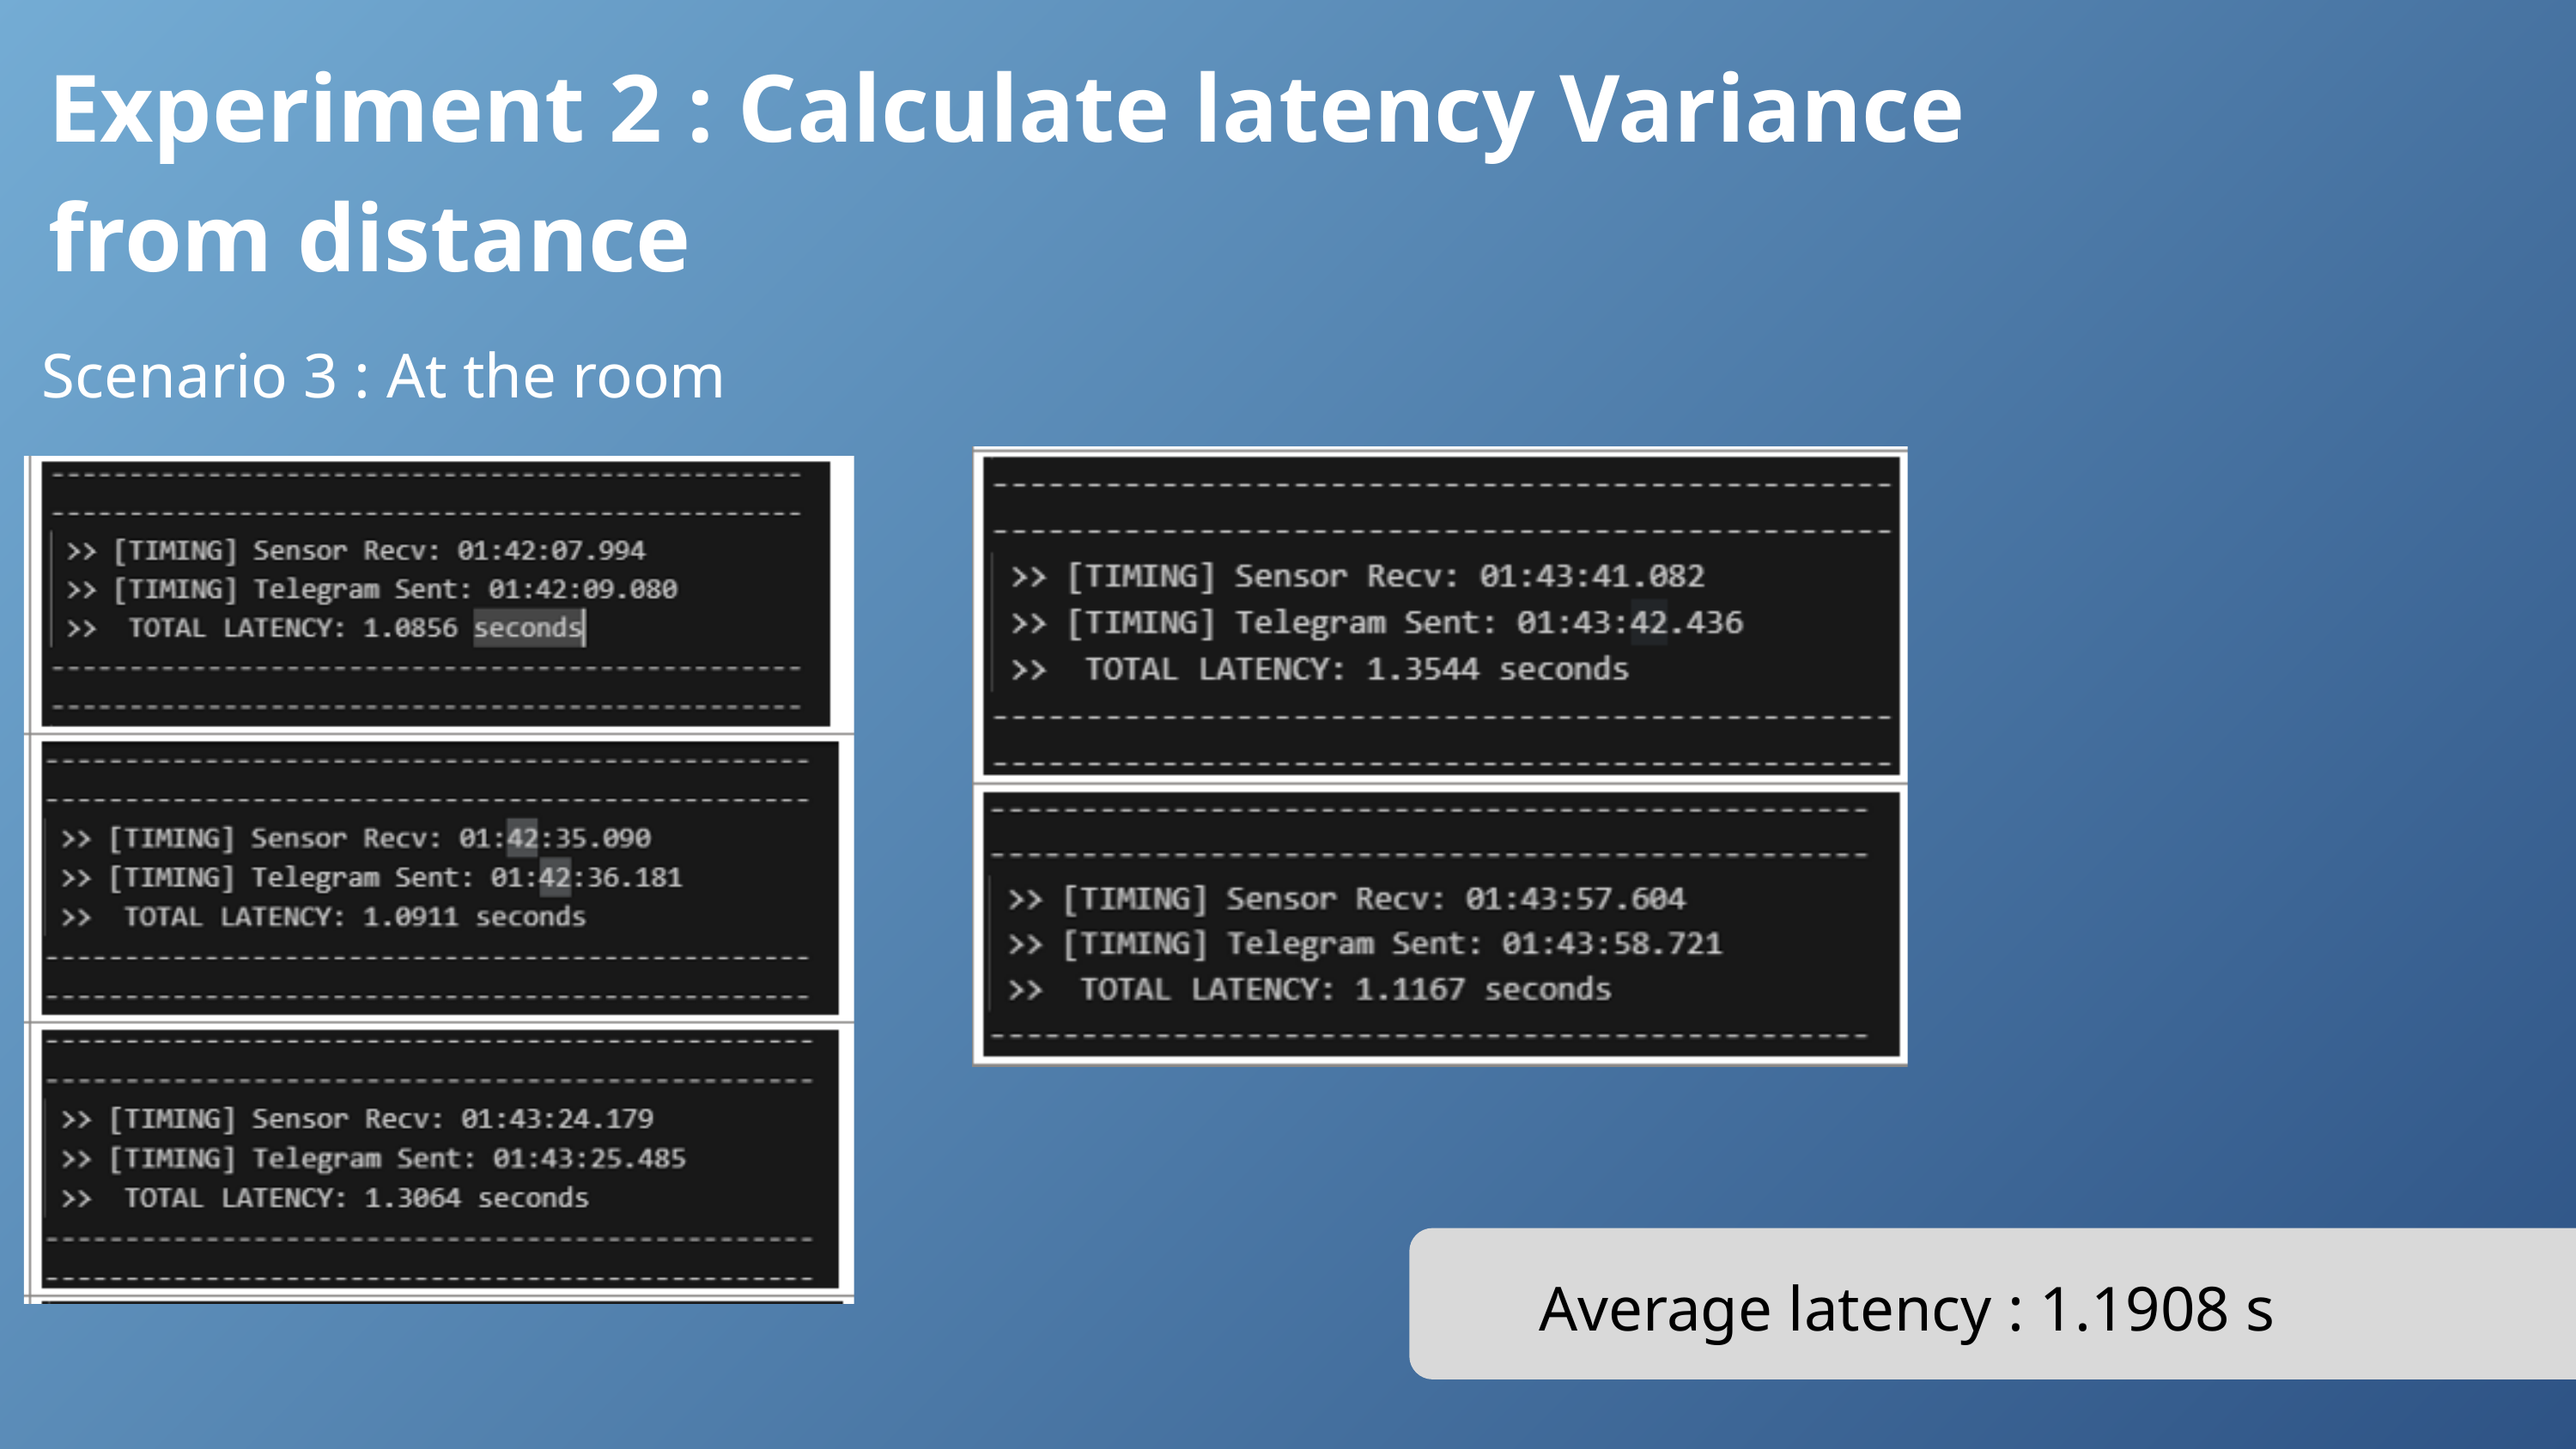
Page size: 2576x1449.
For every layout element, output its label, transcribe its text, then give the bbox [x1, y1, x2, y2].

text_box Scenario 3 : At the room [23, 324, 746, 410]
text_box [1409, 1228, 2576, 1380]
text_box [972, 446, 1908, 1067]
text_box Experiment 2 : Calculate latency Variance from distance [48, 29, 2133, 291]
text_box [23, 456, 854, 1304]
